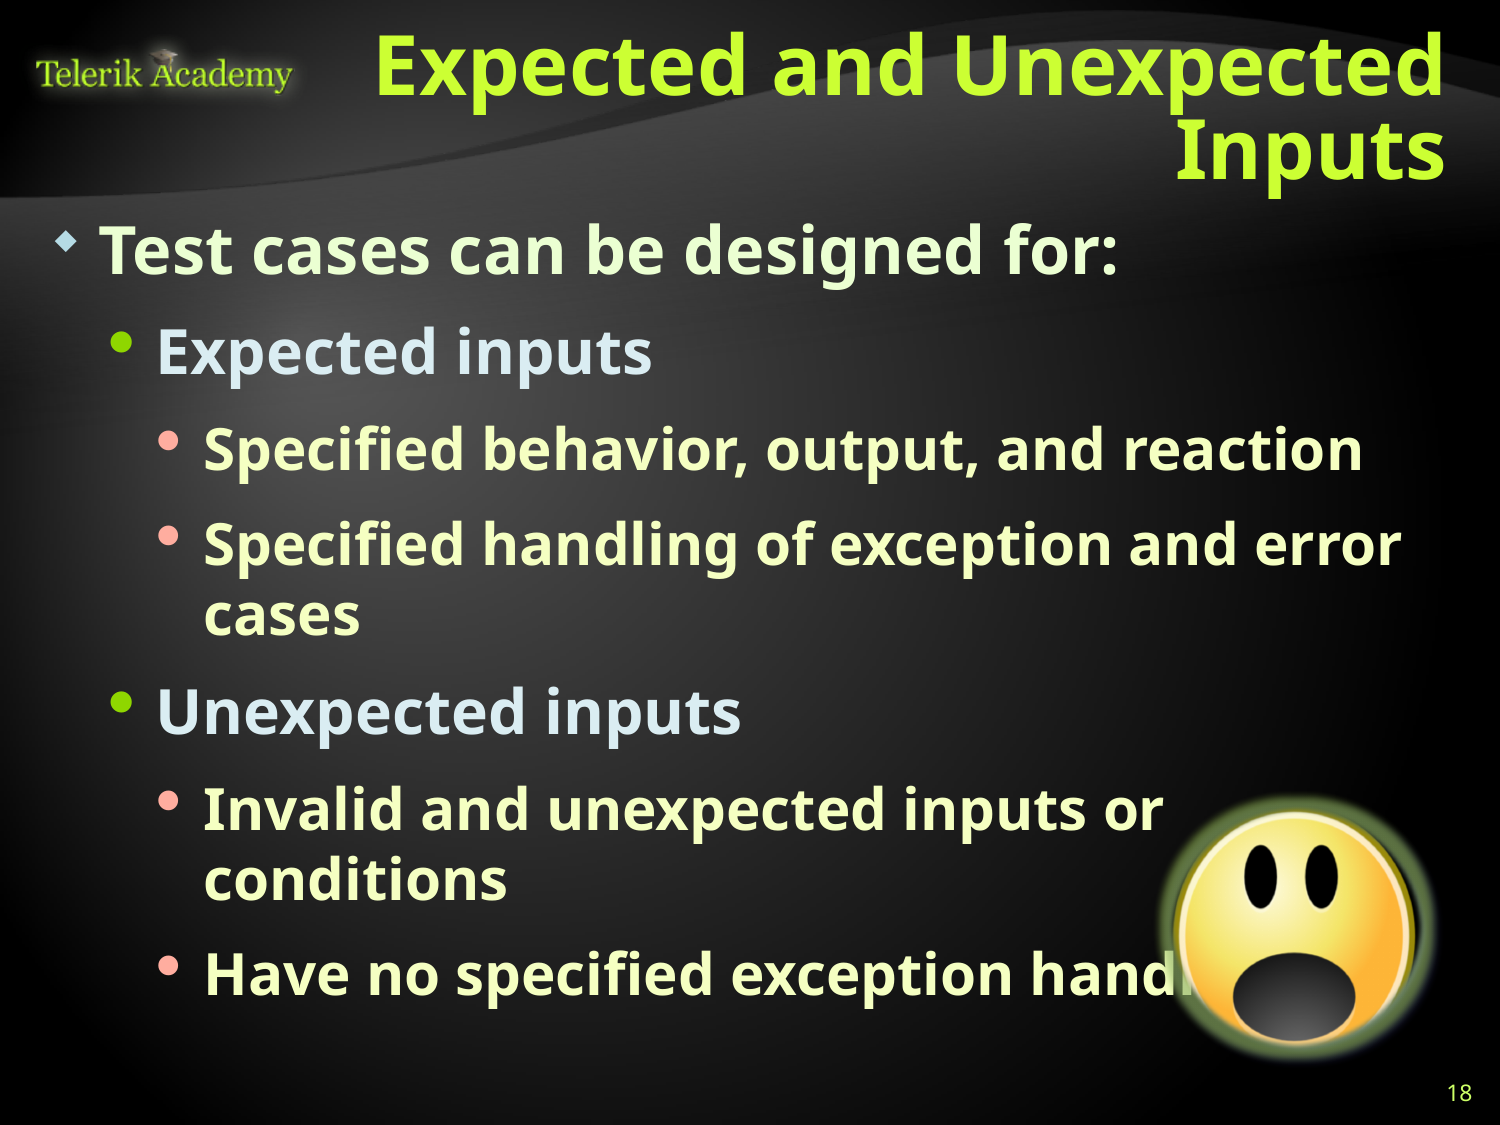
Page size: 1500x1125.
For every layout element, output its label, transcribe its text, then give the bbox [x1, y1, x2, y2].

title Expected and Unexpected Inputs [300, 37, 1463, 188]
list Test cases can be designed for: Expected inputs Specified behavior, output, and reaction Specified handling of exception and error cases Unexpected inputs Invalid and unexpected inputs or conditions Have no specified exception handling [37, 200, 1463, 1063]
slide_number 18 [1412, 1074, 1488, 1113]
picture [0, 0, 1500, 1125]
